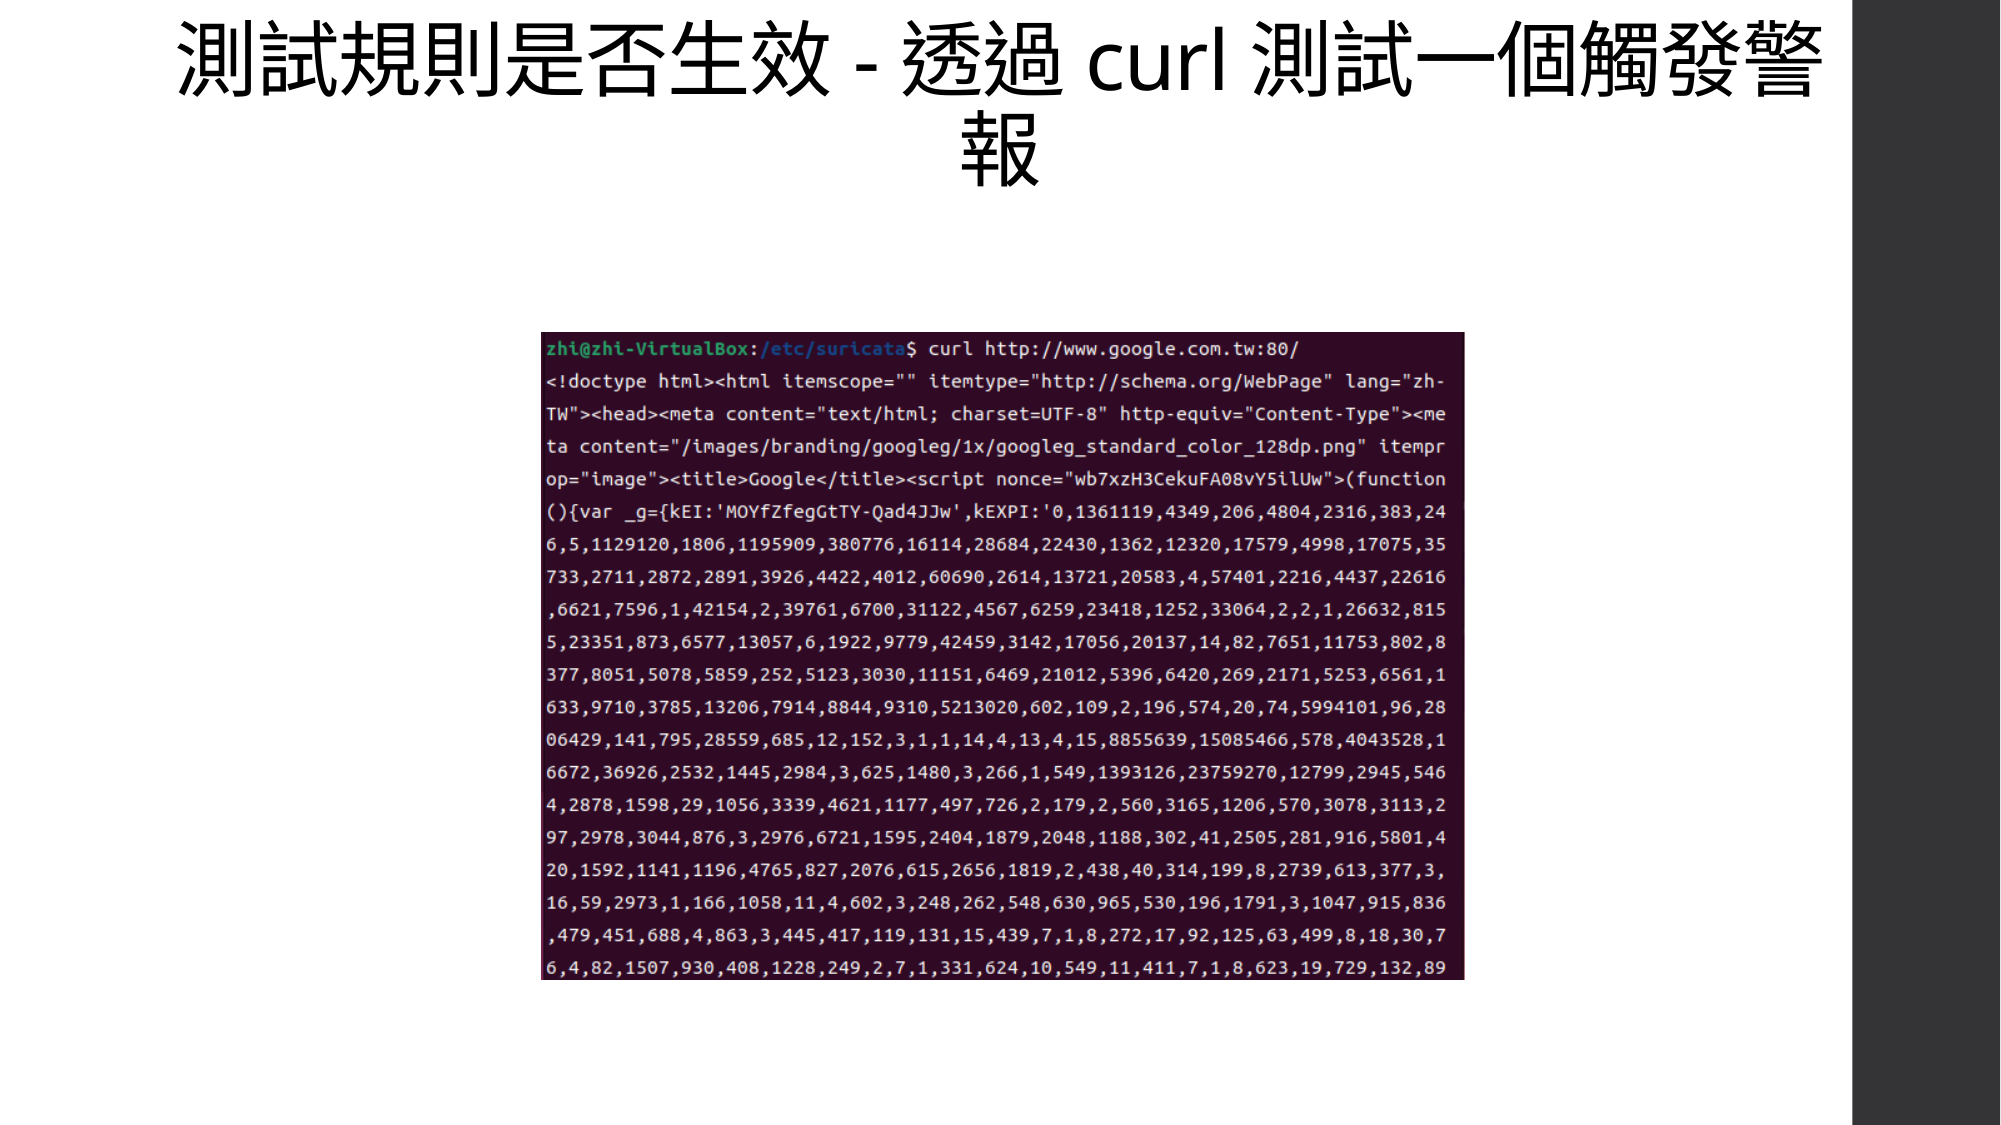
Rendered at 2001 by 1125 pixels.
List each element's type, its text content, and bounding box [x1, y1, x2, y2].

picture [540, 332, 1465, 980]
title 測試規則是否生效-透過curl測試一個觸發警報 [151, 0, 1849, 218]
